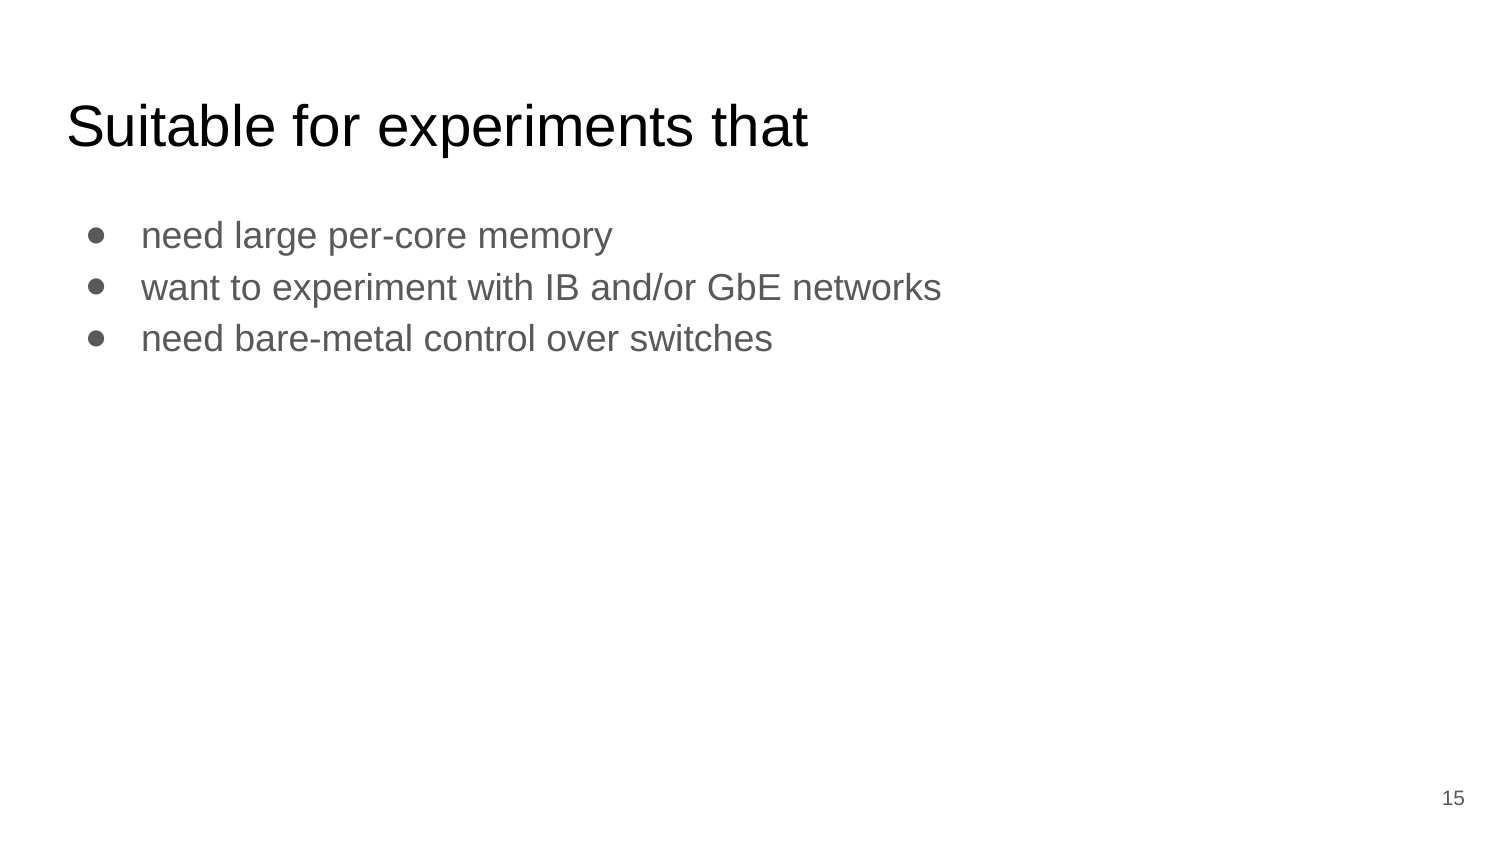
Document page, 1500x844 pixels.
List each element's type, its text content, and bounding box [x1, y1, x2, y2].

slide_number 15 [1389, 764, 1480, 830]
title Suitable for experiments that [51, 72, 1449, 167]
list need large per-core memory want to experiment with IB and/or GbE networks need bare-metal control over switches [51, 189, 1449, 750]
